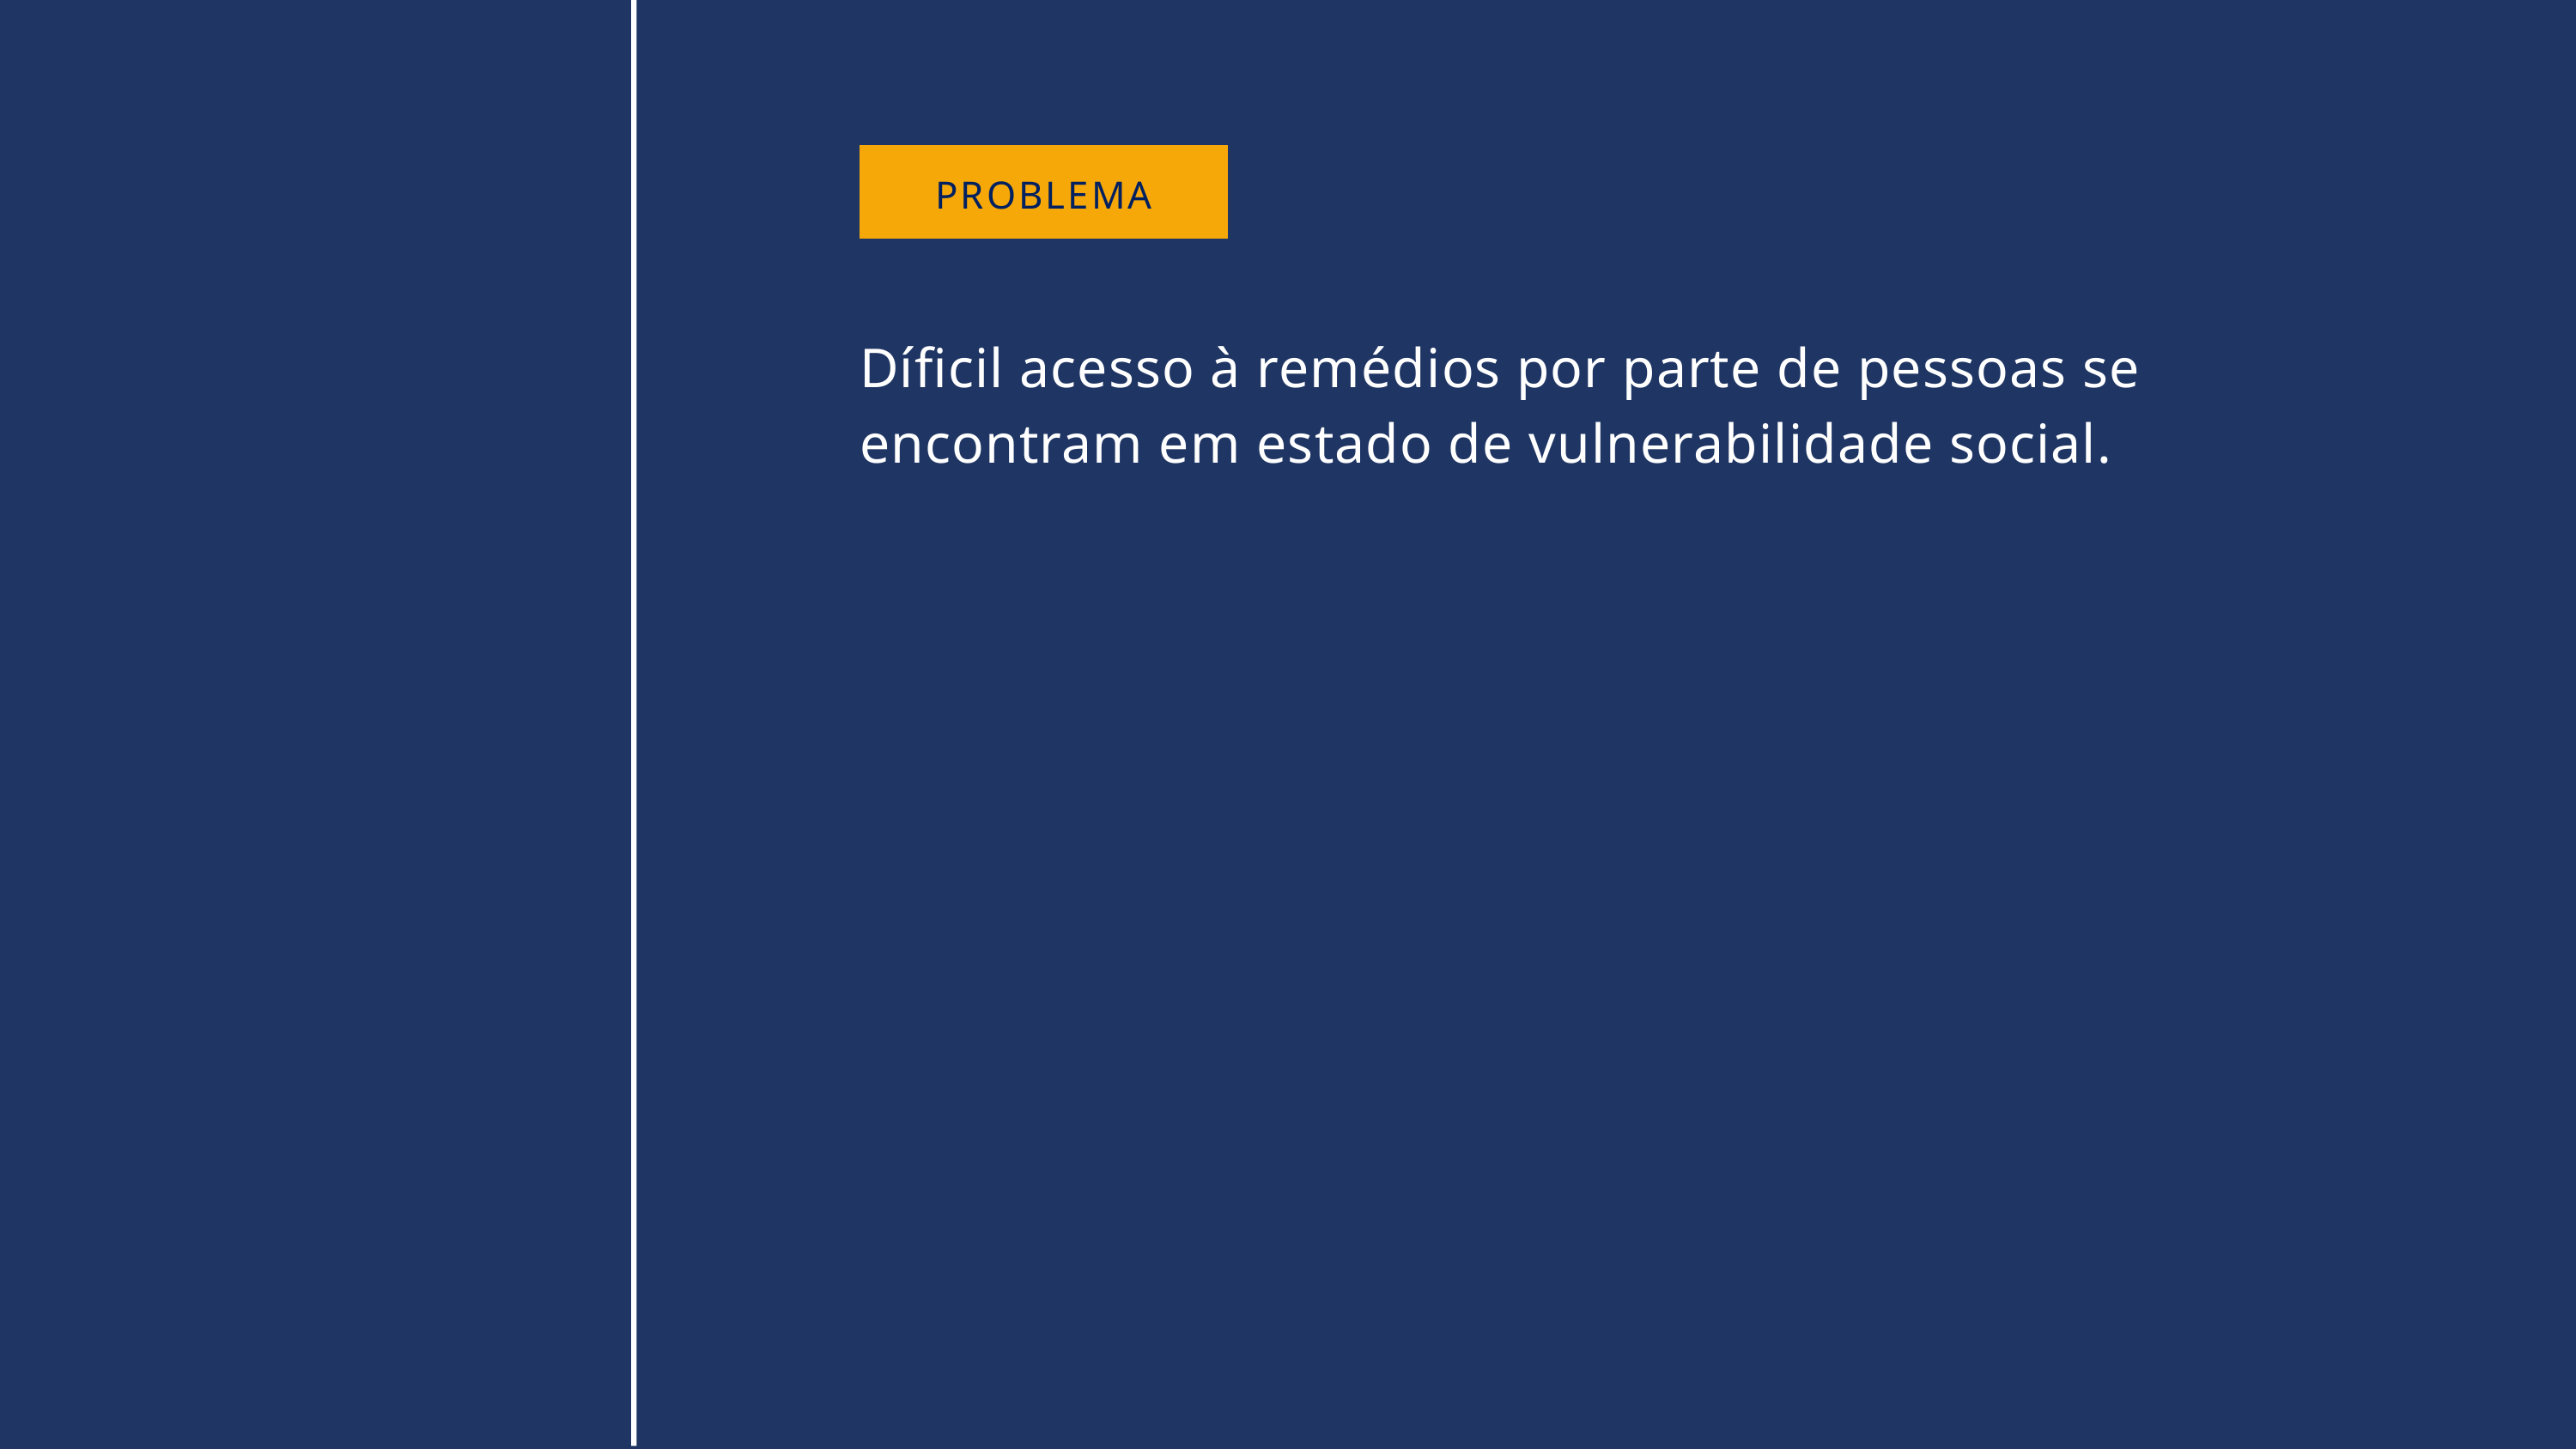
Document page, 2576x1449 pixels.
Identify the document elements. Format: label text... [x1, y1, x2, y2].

text_box Díficil acesso à remédios por parte de pessoas se encontram em estado de vulnerabilidade social. [860, 323, 2430, 474]
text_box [859, 144, 1229, 239]
